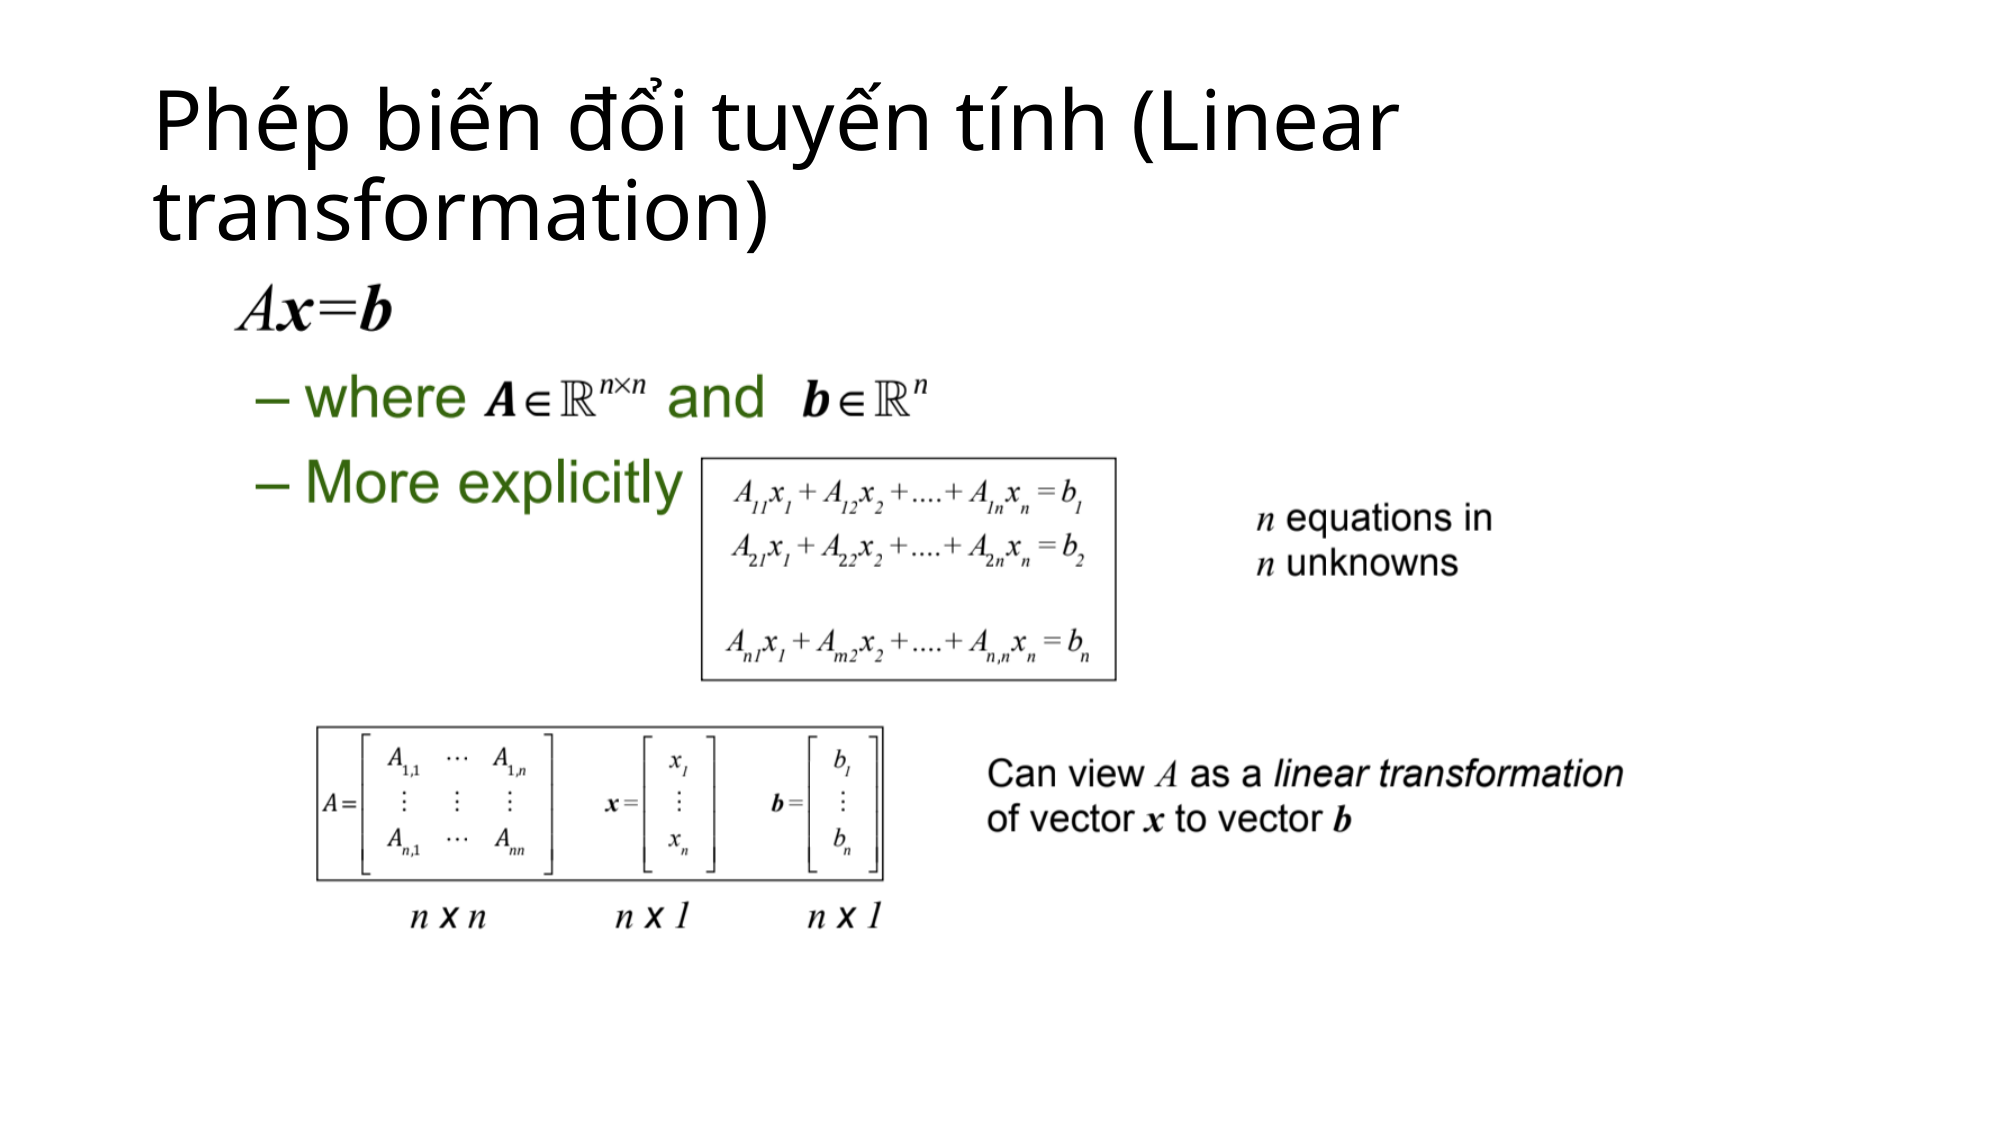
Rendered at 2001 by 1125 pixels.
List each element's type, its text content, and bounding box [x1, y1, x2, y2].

title Phép biến đổi tuyến tính (Linear transformation) [137, 59, 1863, 278]
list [222, 277, 1715, 949]
